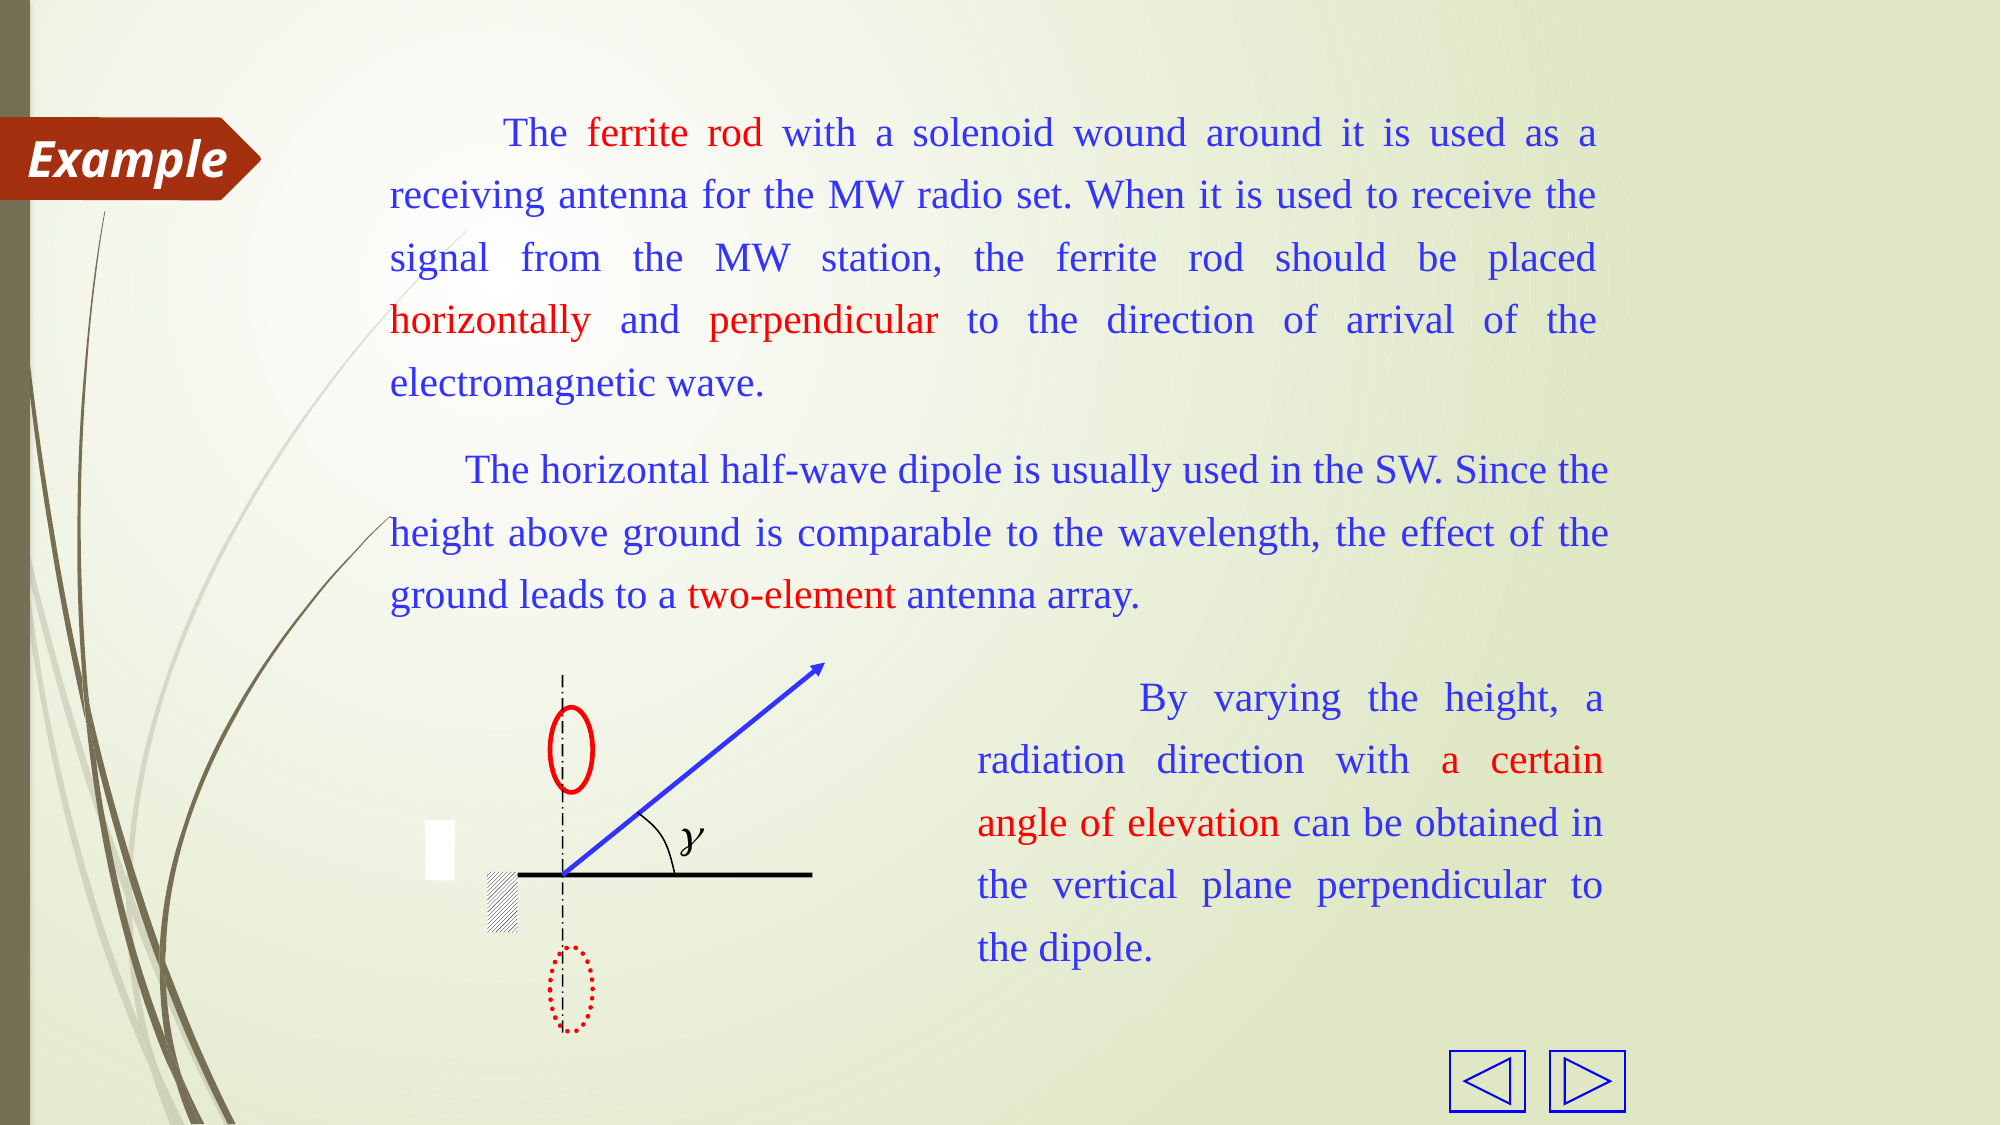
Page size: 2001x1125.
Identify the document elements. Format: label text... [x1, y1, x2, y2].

text_box Example [12, 119, 286, 195]
text_box The ferrite rod with a solenoid wound around it is used as a receiving antenna for the MW radio set. When it is used to receive the signal from the MW station, the ferrite rod should be placed horizontally and perpendicular to the direction of arrival of the electromagnetic wave. [375, 84, 1613, 412]
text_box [424, 662, 826, 1038]
text_box The horizontal half-wave dipole is usually used in the SW. Since the height above ground is comparable to the wavelength, the effect of the ground leads to a two-element antenna array. [375, 422, 1625, 625]
text_box [1549, 1050, 1625, 1112]
text_box By varying the height, a radiation direction with a certain angle of elevation can be obtained in the vertical plane perpendicular to the dipole. [962, 649, 1619, 978]
text_box [1449, 1050, 1525, 1112]
